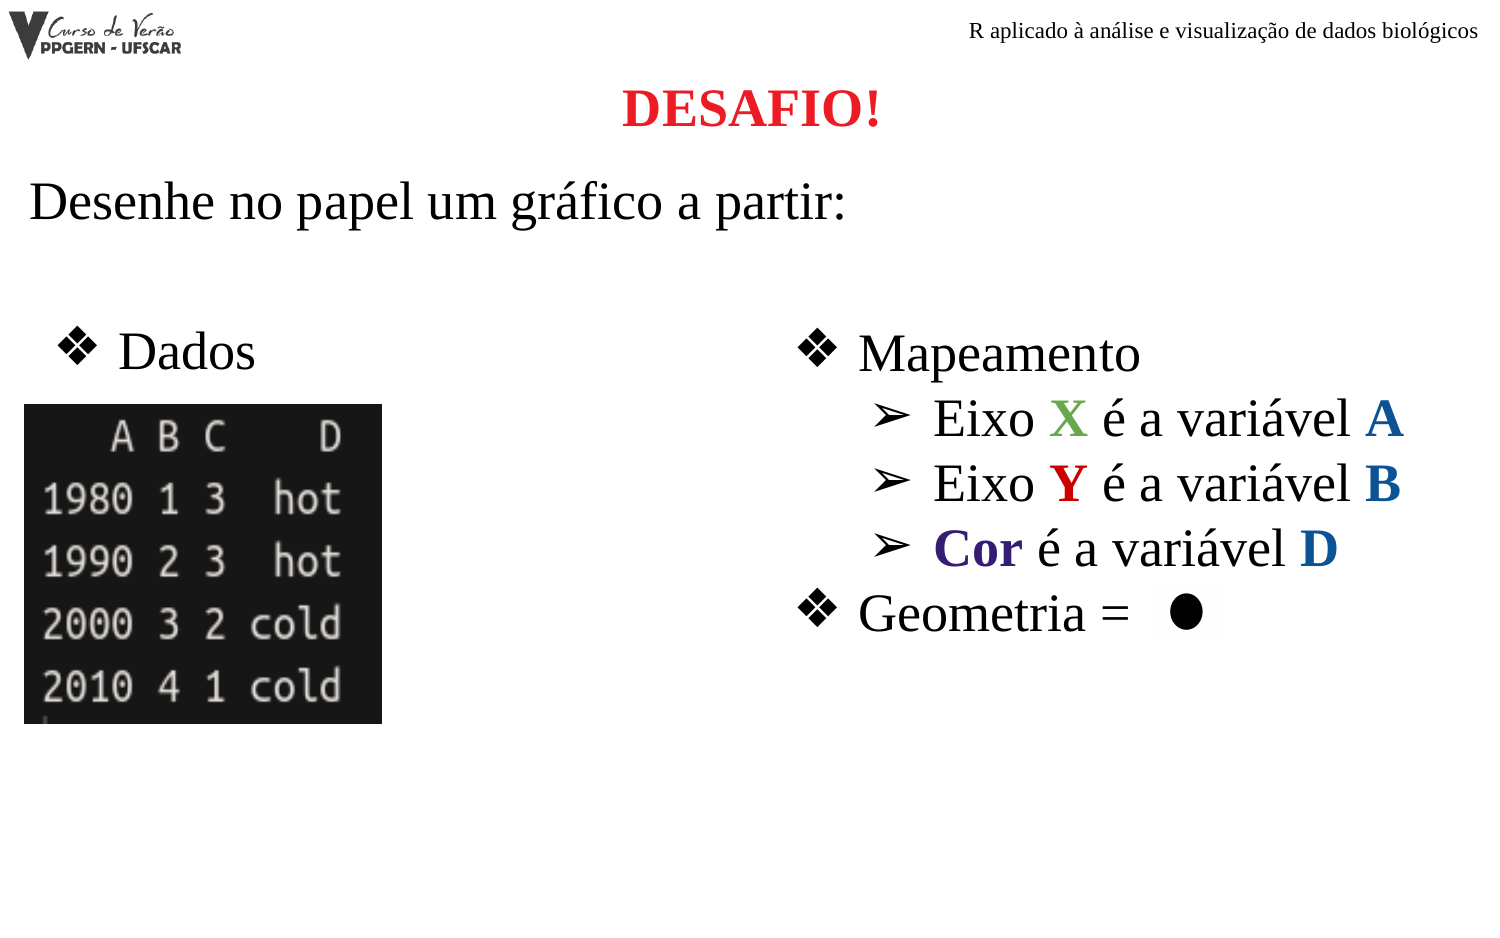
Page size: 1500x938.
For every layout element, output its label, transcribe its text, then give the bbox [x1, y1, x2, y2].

text_box Mapeamento Eixo X é a variável A Eixo Y é a variável B Cor é a variável D Geometria = [768, 302, 1486, 714]
text_box R aplicado à análise e visualização de dados biológicos [608, 8, 1494, 51]
text_box Desenhe no papel um gráfico a partir: [14, 146, 1486, 249]
picture [5, 7, 184, 64]
text_box Dados [28, 318, 532, 377]
text_box DESAFIO! [608, 53, 900, 156]
picture [24, 404, 382, 725]
picture [1148, 585, 1224, 637]
